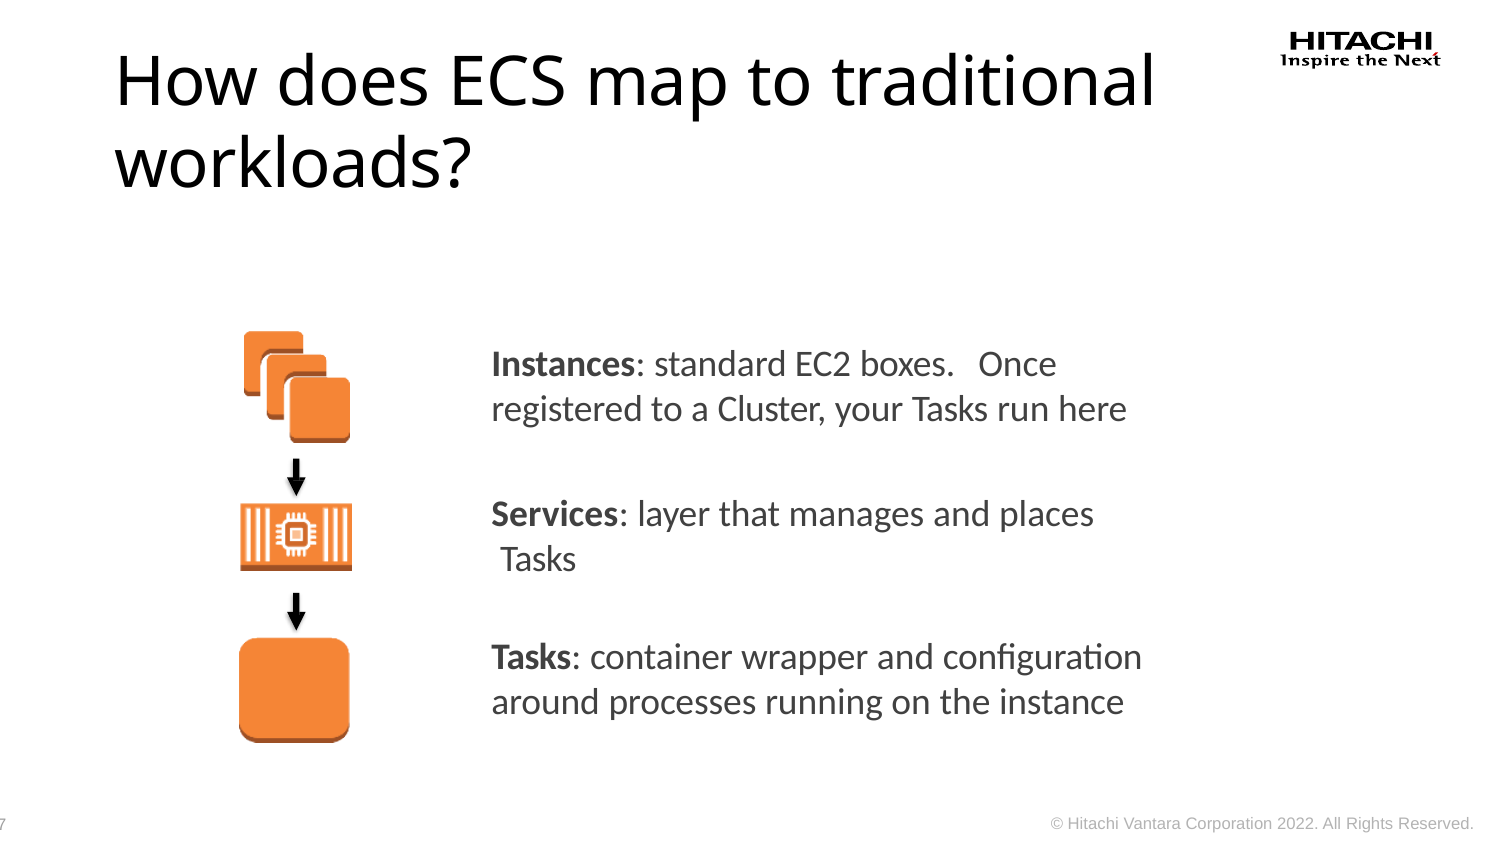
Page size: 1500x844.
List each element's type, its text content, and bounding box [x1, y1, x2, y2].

picture [243, 331, 350, 443]
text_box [240, 455, 352, 572]
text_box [239, 590, 350, 743]
text_box Instances: standard EC2 boxes. Once registered to a Cluster, your Tasks run here Services: layer that manages and places Tasks Tasks: container wrapper and configuration around processes running on the instance [489, 337, 1152, 722]
title How does ECS map to traditional workloads? [112, 34, 1327, 202]
